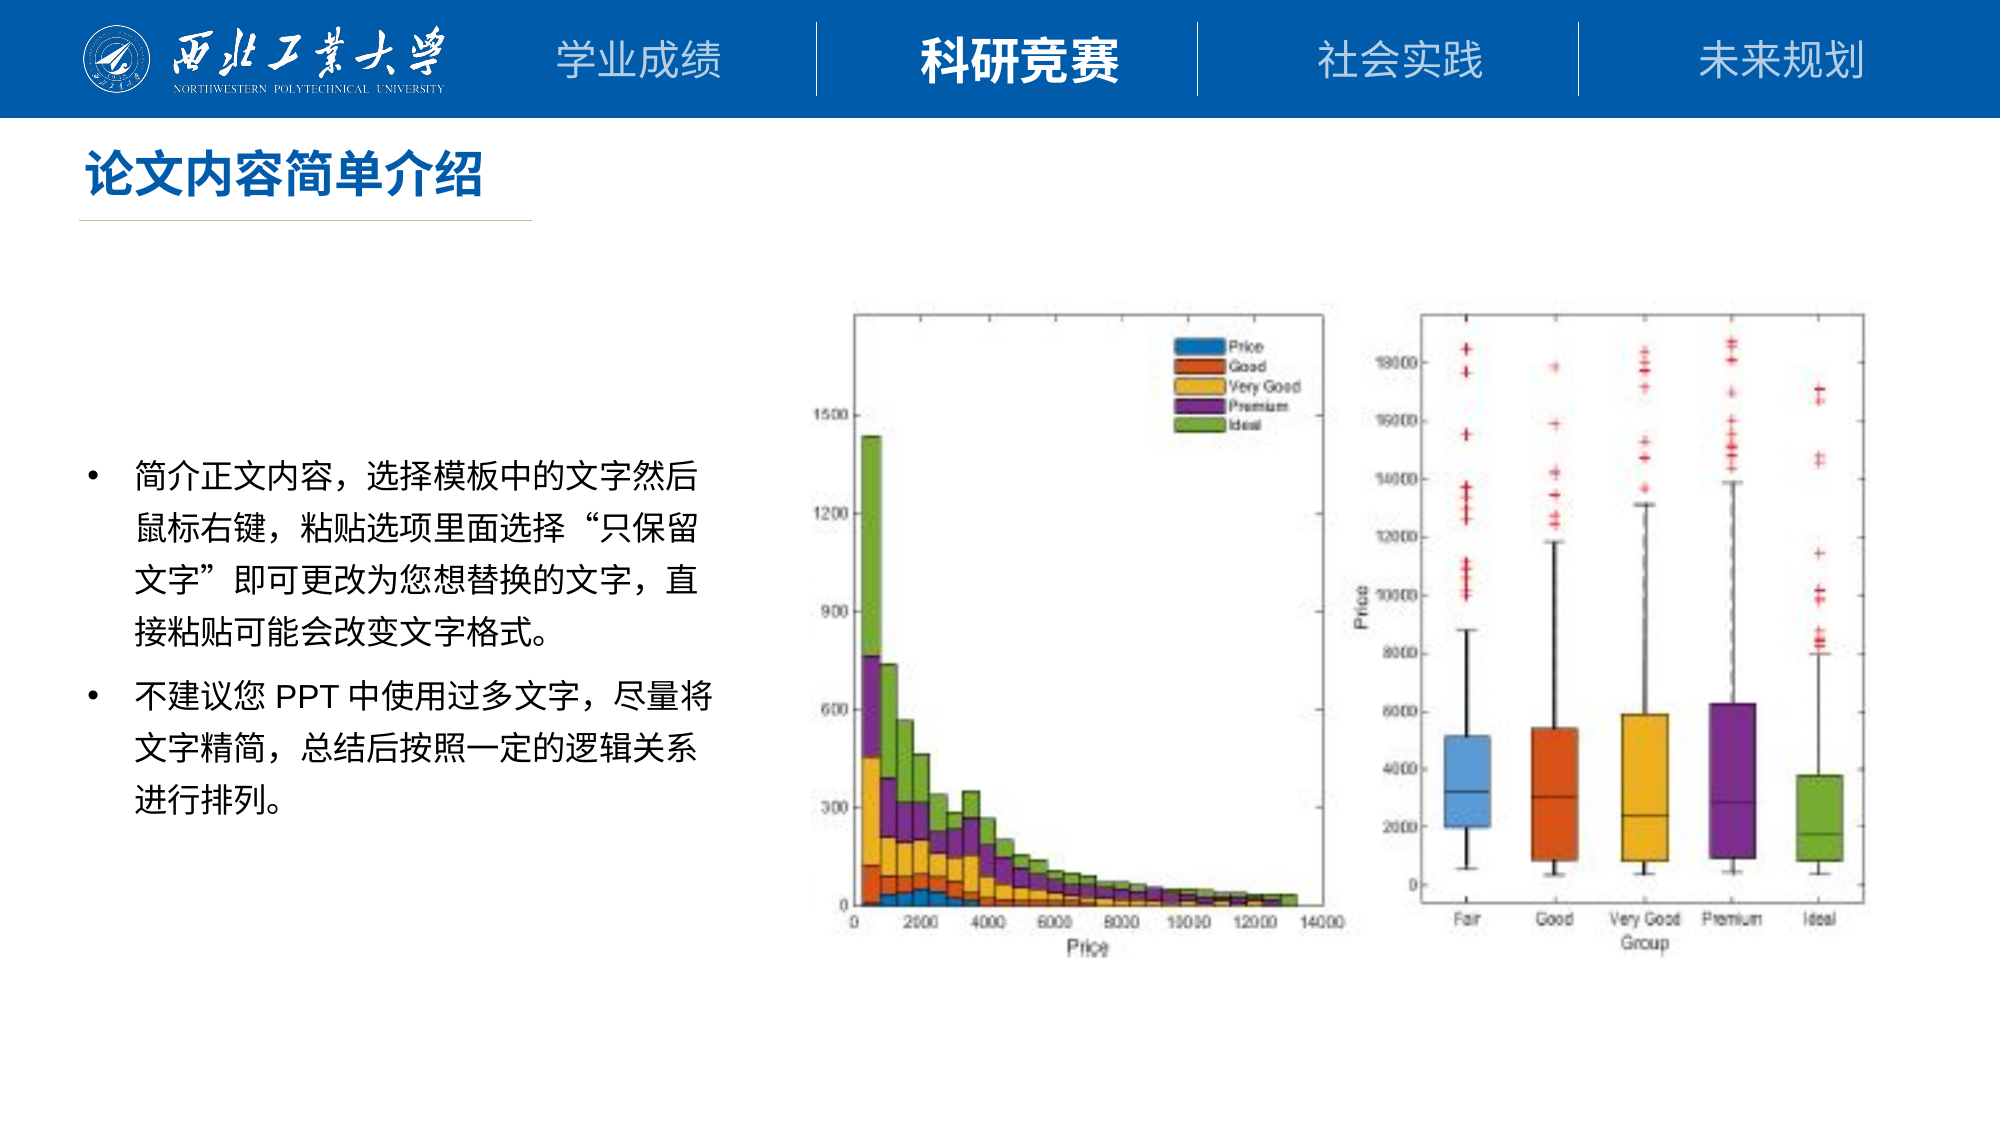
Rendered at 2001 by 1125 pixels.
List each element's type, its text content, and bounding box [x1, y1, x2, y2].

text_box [434, 7, 1960, 111]
text_box 简介正文内容，选择模板中的文字然后鼠标右键，粘贴选项里面选择“只保留文字”即可更改为您想替换的文字，直接粘贴可能会改变文字格式。 不建议您PPT中使用过多文字，尽量将文字精简，总结后按照一定的逻辑关系进行排列。 [72, 436, 733, 827]
text_box [0, 0, 2000, 119]
picture [83, 25, 445, 93]
picture [809, 280, 1916, 982]
title 论文内容简单介绍 [72, 143, 872, 210]
